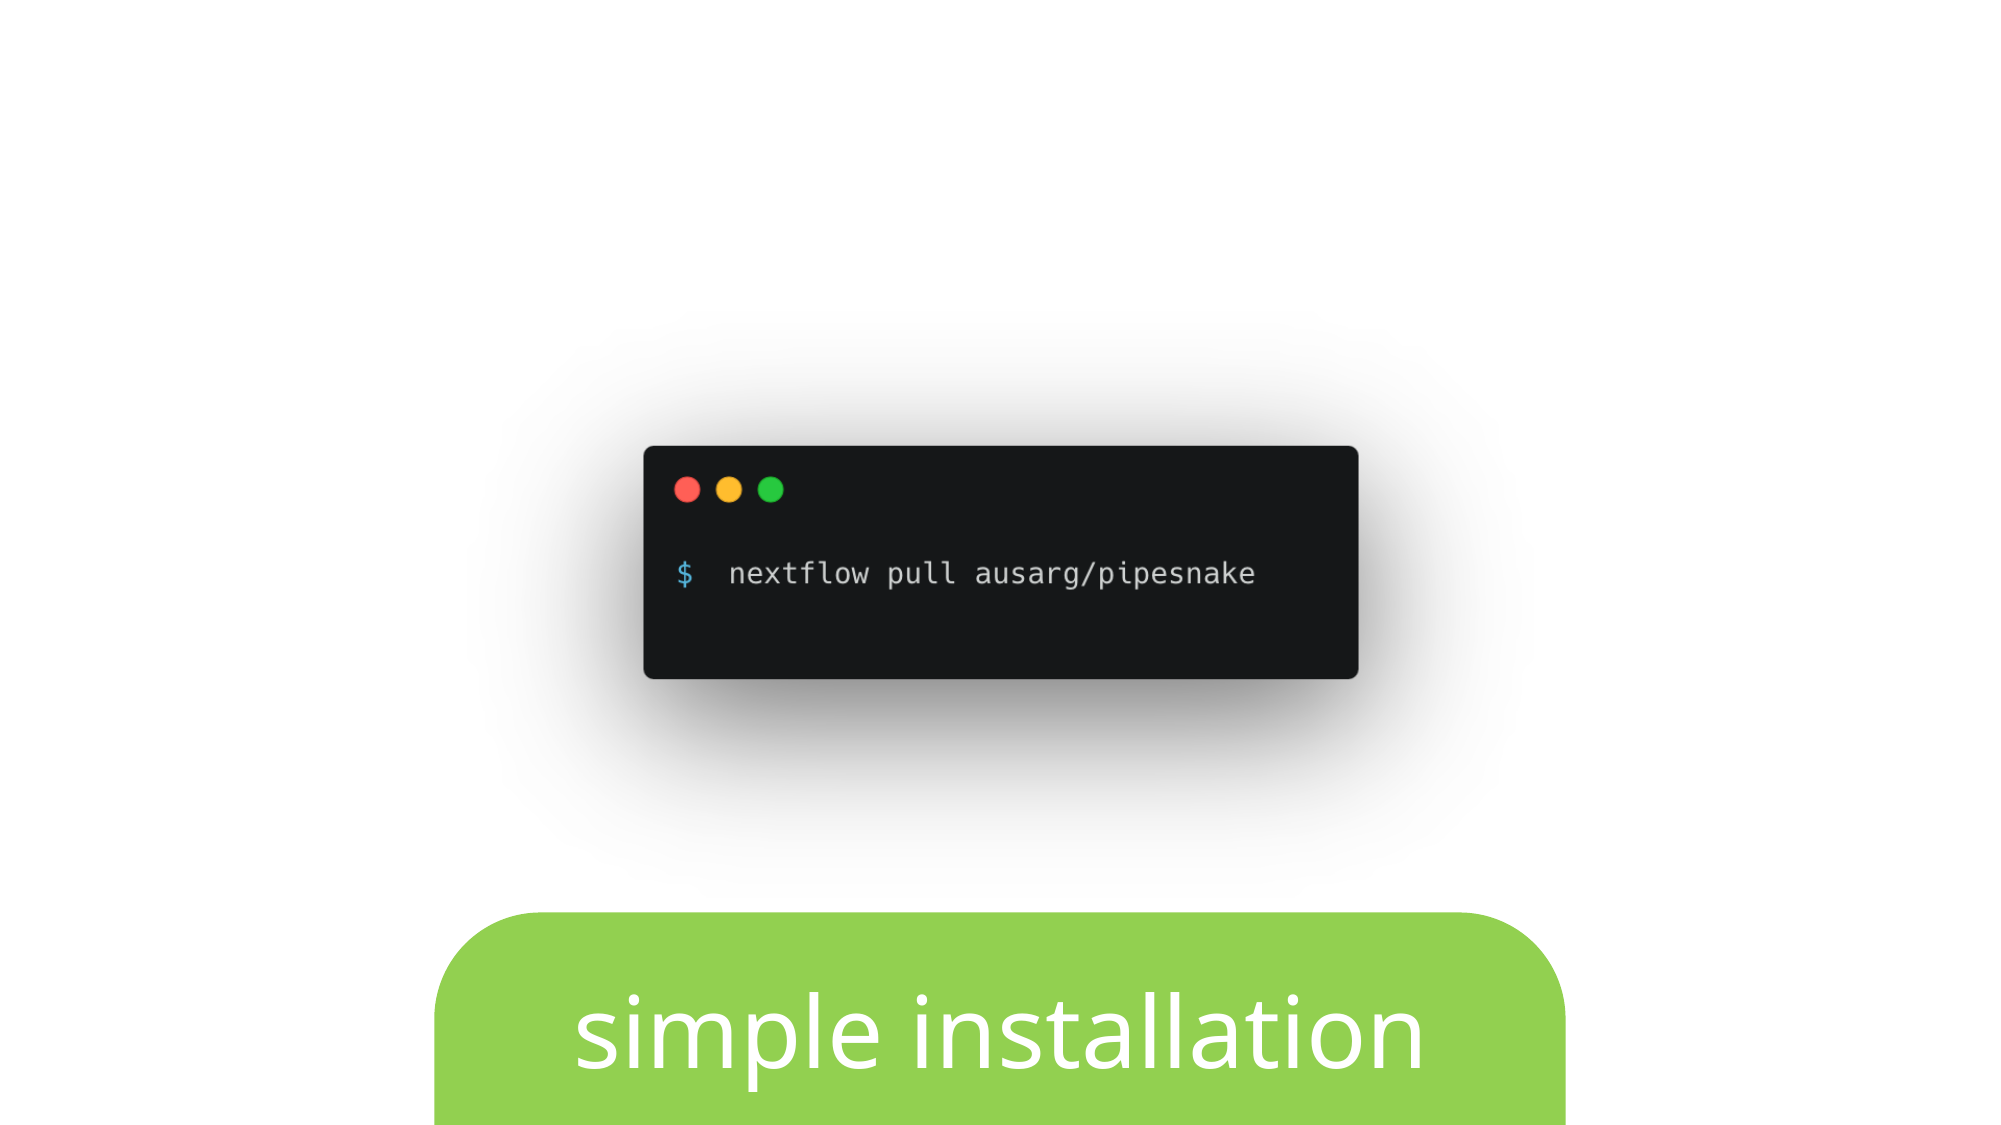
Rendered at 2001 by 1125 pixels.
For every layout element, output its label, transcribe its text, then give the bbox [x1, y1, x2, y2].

picture [455, 30, 1566, 1095]
title simple installation [2, 947, 2000, 1125]
